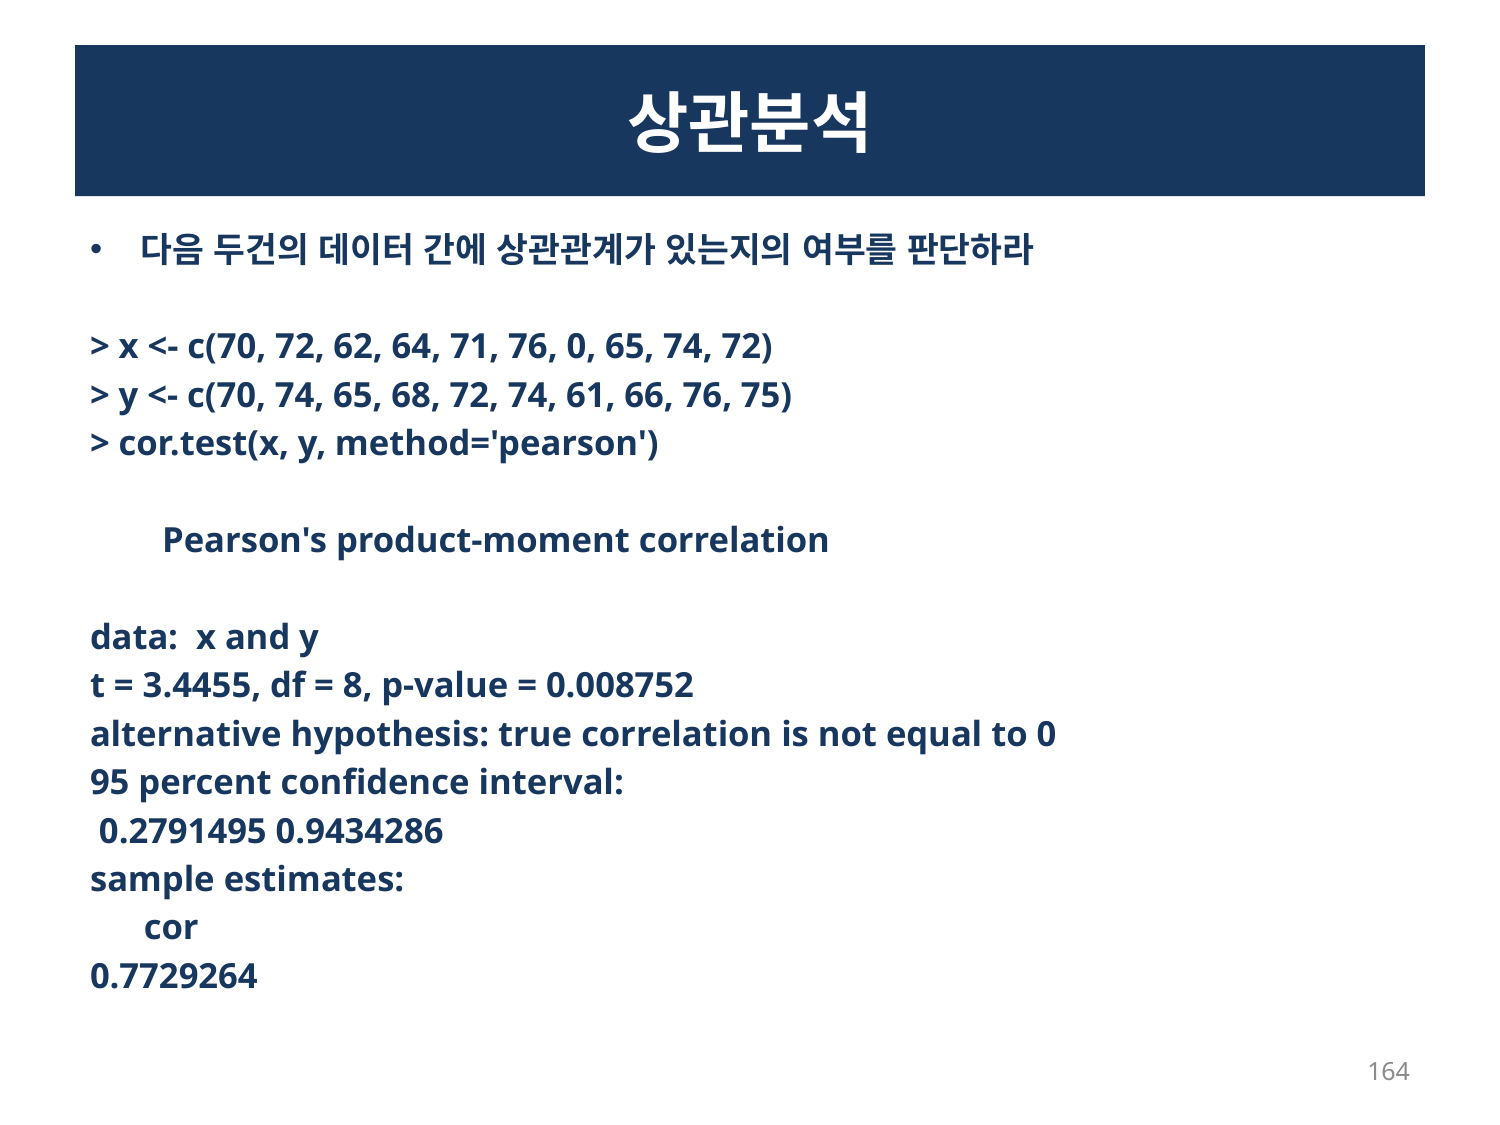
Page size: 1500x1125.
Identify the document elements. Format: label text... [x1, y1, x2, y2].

title 상관분석 [75, 45, 1425, 197]
list 다음 두건의 데이터 간에 상관관계가 있는지의 여부를 판단하라 > x <- c(70, 72, 62, 64, 71, 76, 0, 65, 74, 72) > y <- c(70, 74, 65, 68, 72, 74, 61, 66, 76, 75) > cor.test(x, y, method='pearson') Pearson's product-moment correlation data: x and y t = 3.4455, df = 8, p-value = 0.008752 alternative hypothesis: true correlation is not equal to 0 95 percent confidence interval: 0.2791495 0.9434286 sample estimates: cor 0.7729264 [75, 219, 1425, 1005]
slide_number 164 [1074, 1042, 1425, 1103]
